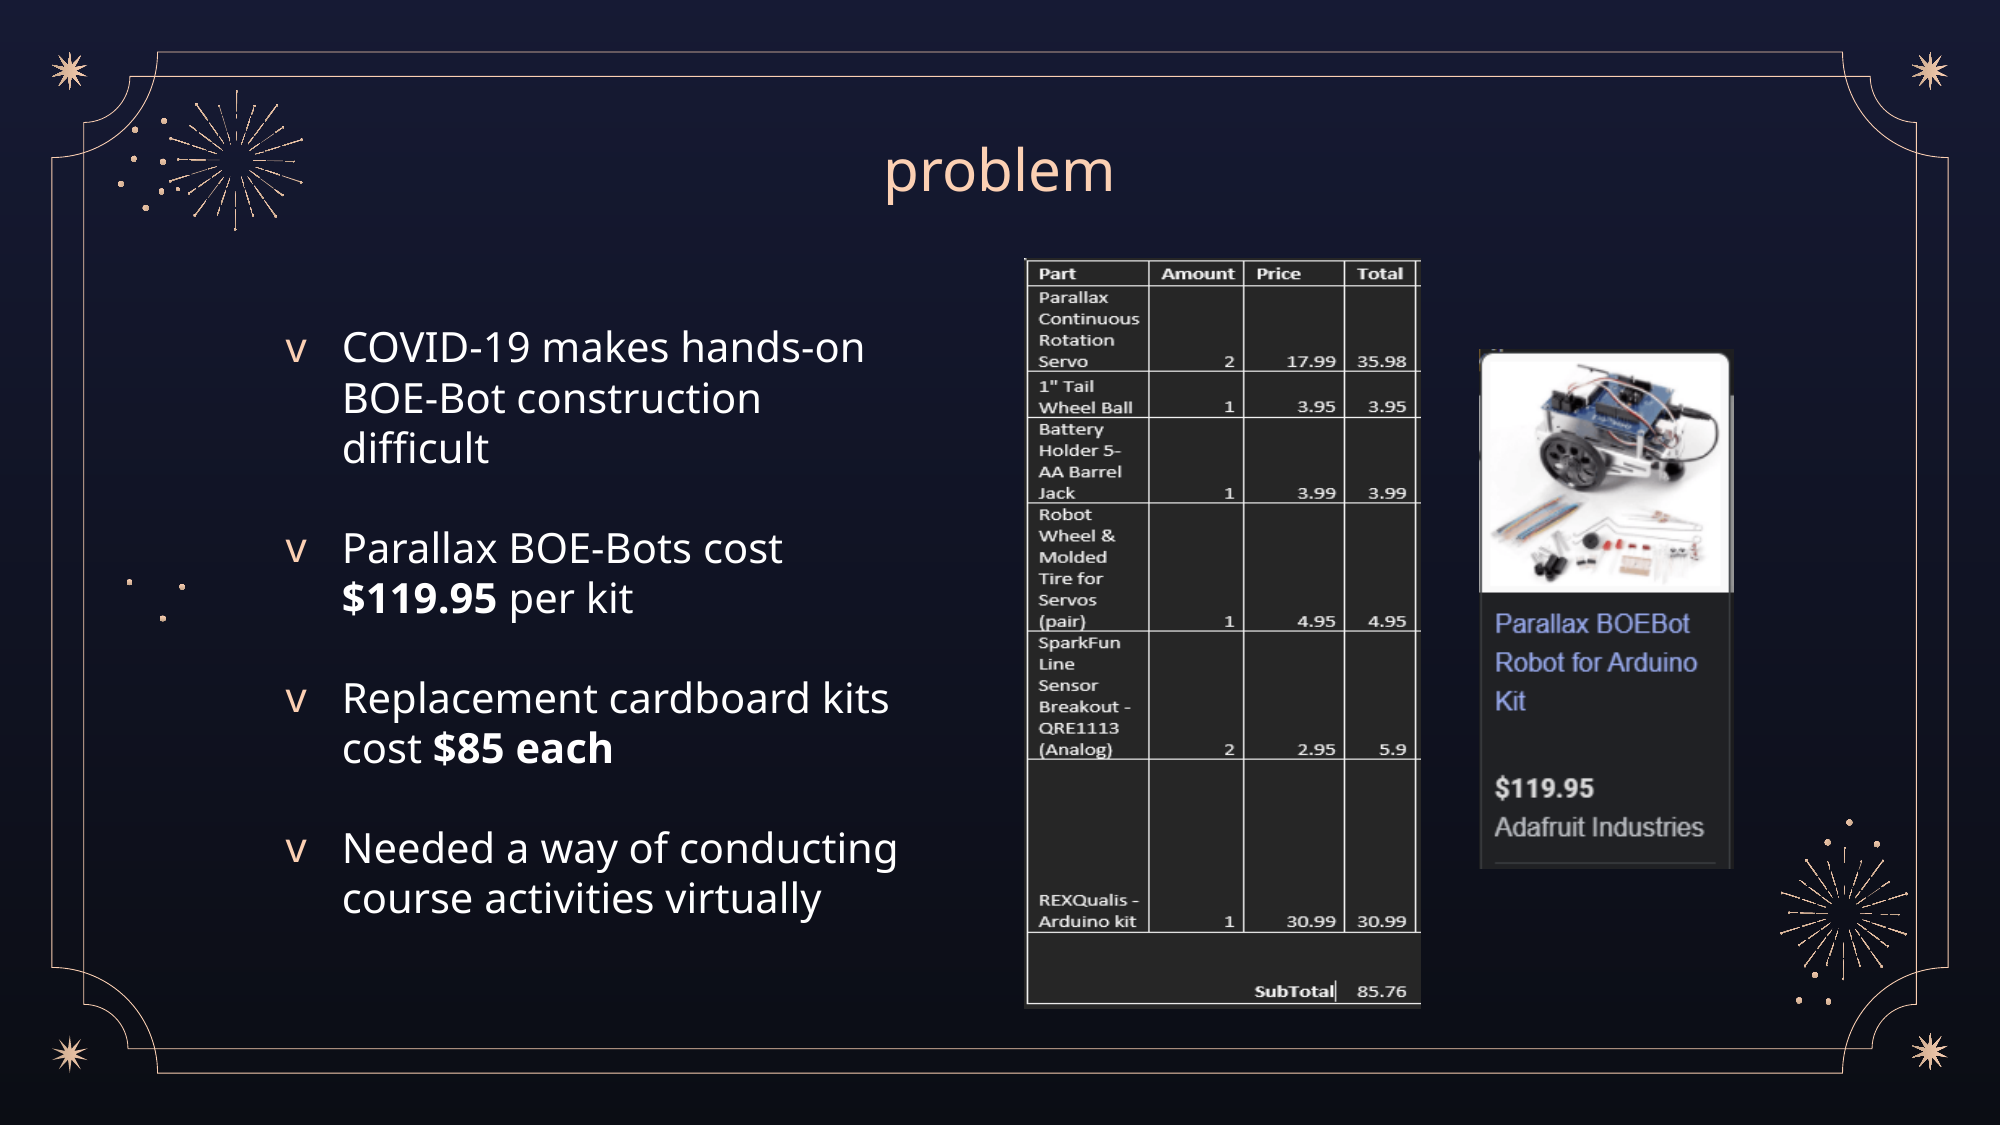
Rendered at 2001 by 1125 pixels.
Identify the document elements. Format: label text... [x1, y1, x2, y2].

text_box COVID-19 makes hands-on BOE-Bot construction difficult Parallax BOE-Bots cost $119.95 per kit Replacement cardboard kits cost $85 each Needed a way of conducting course activities virtually [265, 349, 923, 854]
picture [1479, 349, 1734, 869]
title problem [156, 117, 1844, 218]
picture [1024, 258, 1421, 1009]
